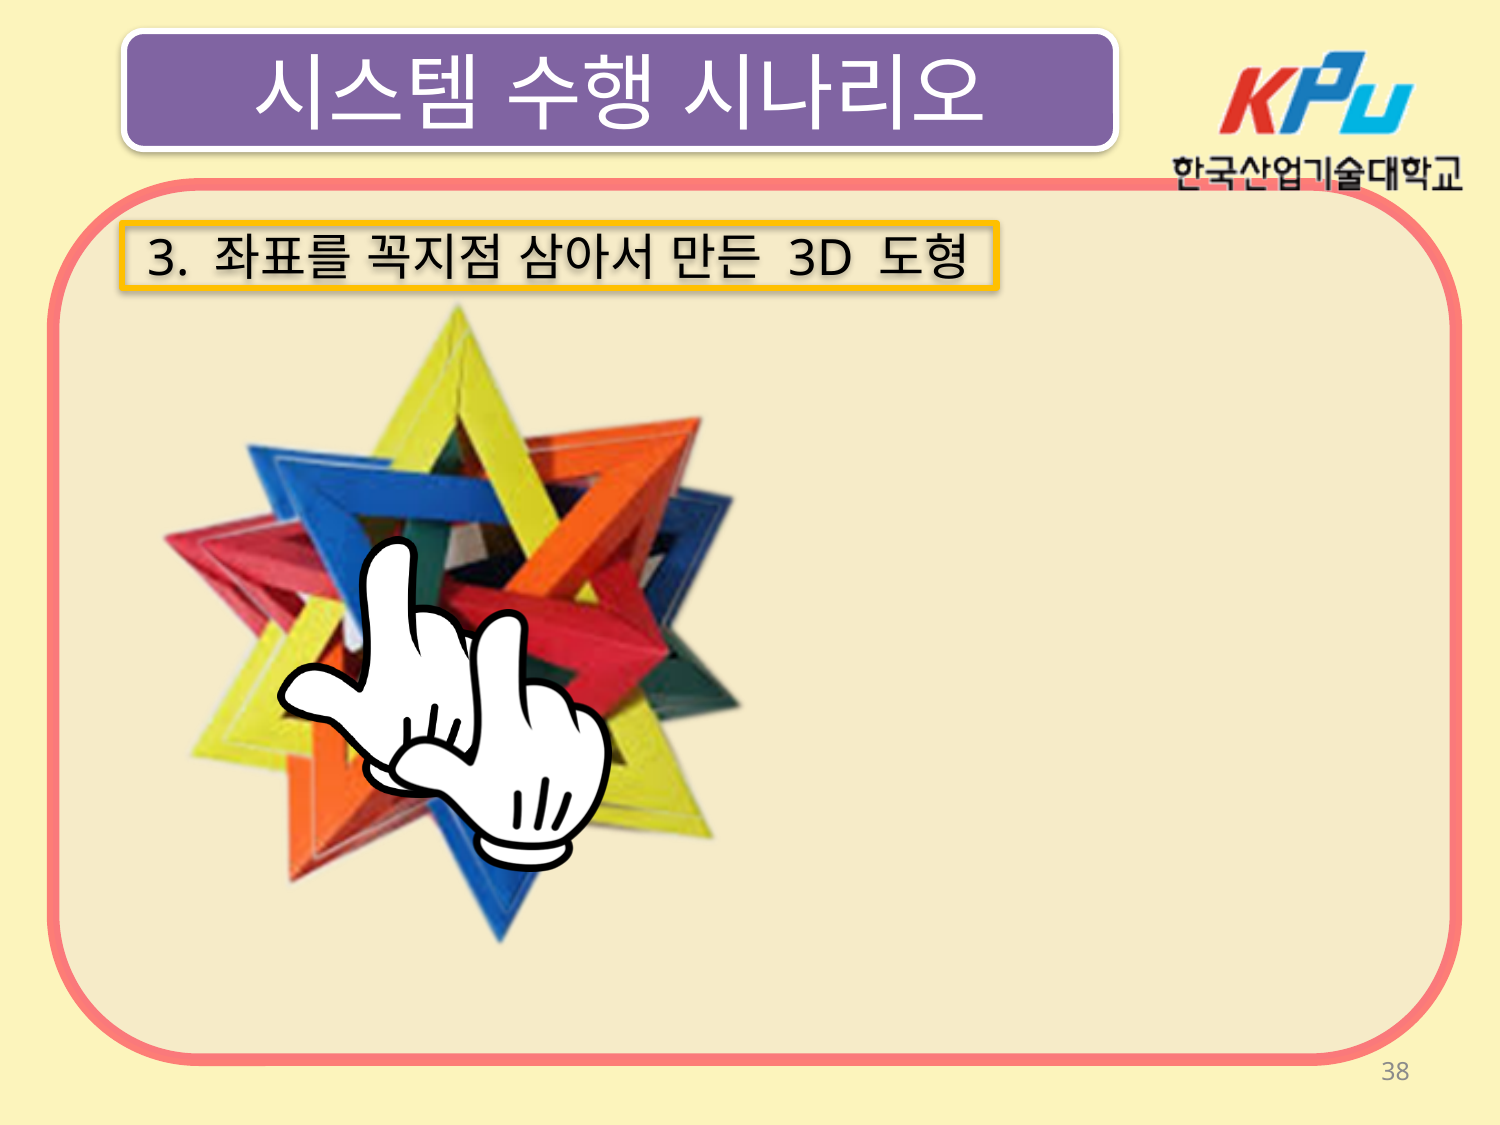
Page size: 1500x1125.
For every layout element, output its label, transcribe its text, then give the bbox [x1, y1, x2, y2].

picture [1115, 34, 1500, 194]
text_box [50, 182, 1459, 1062]
slide_number 38 [1074, 1042, 1425, 1103]
text_box 3. 좌표를 꼭지점 삼아서 만든 3D 도형 [122, 222, 997, 289]
text_box 시스템 수행 시나리오 [120, 27, 1113, 153]
picture [130, 255, 807, 973]
